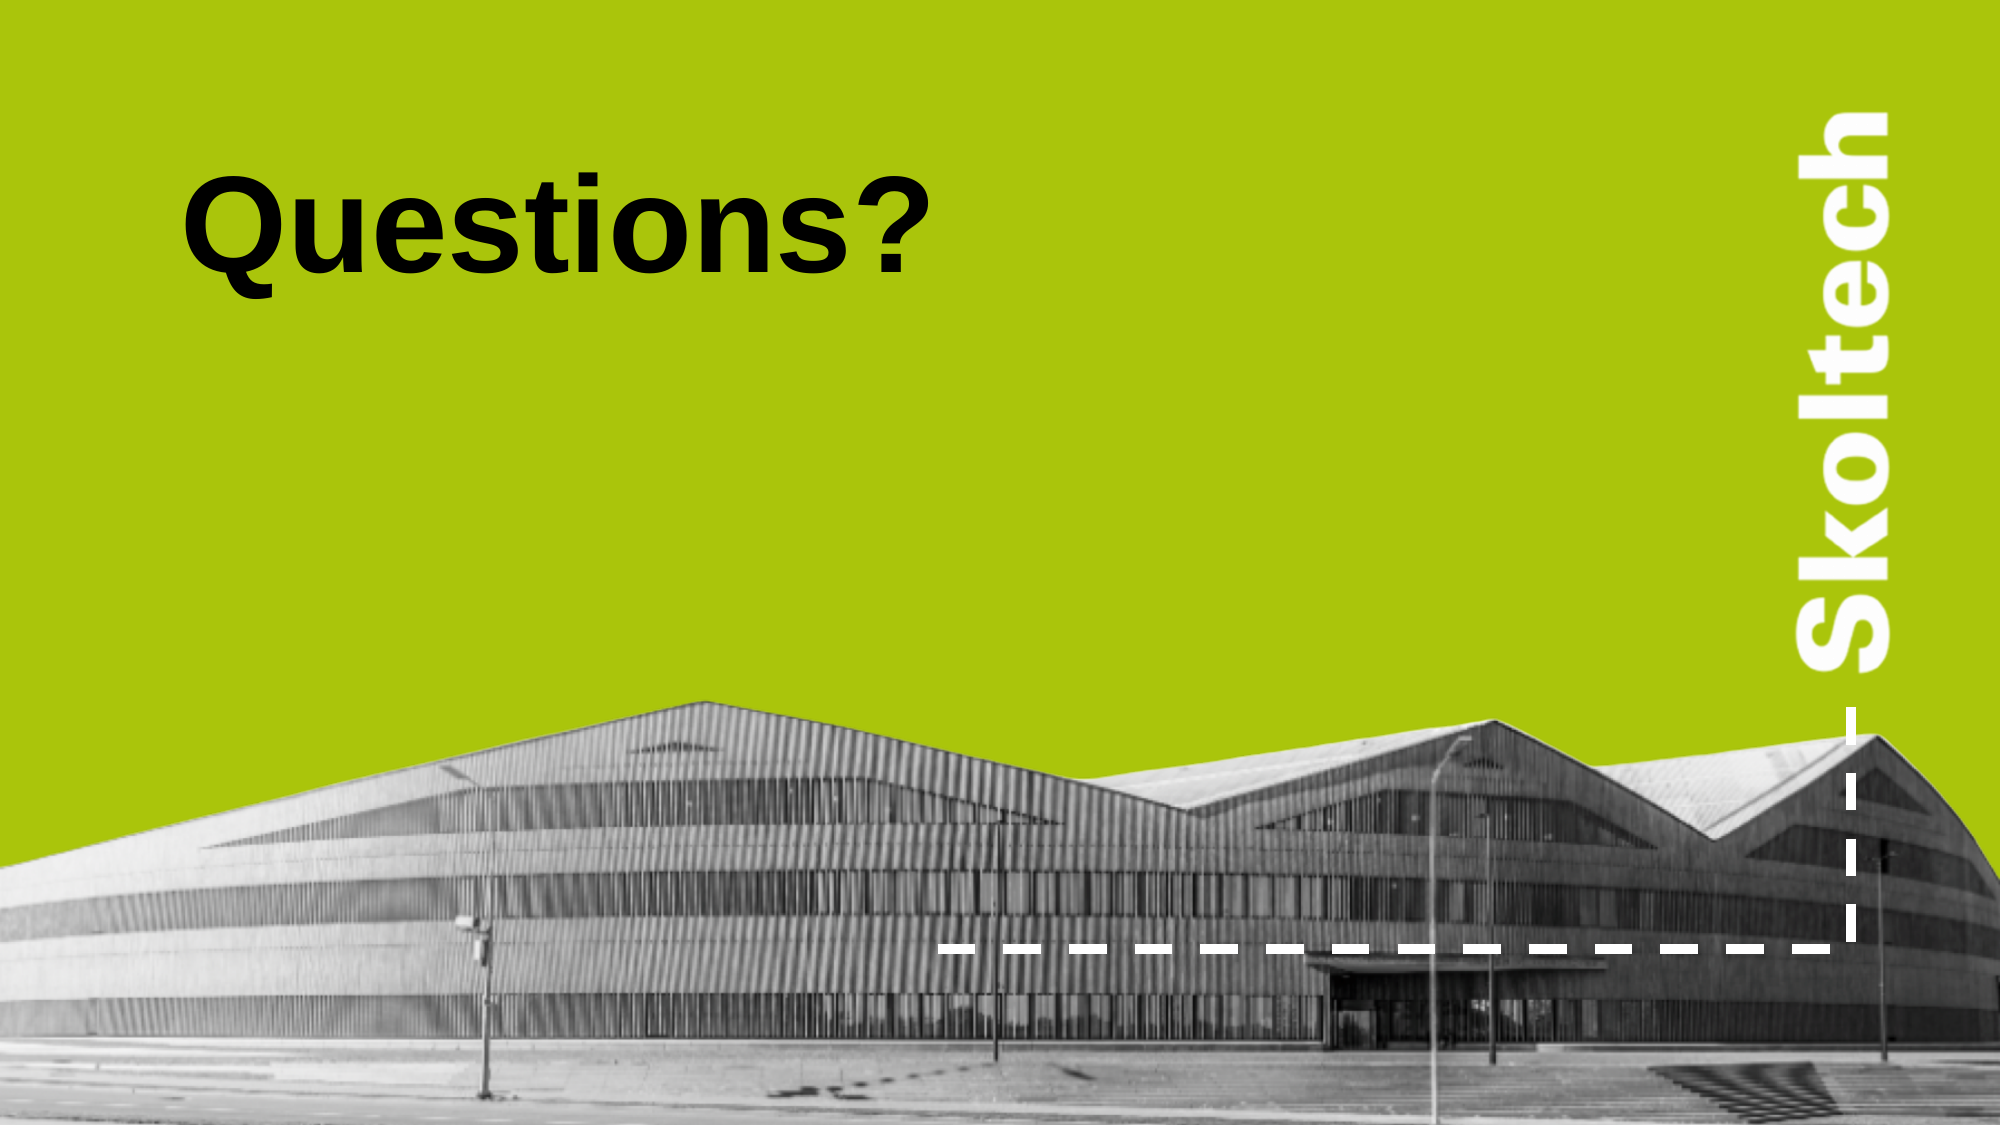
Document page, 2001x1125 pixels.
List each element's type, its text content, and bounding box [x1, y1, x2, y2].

list Questions? [128, 146, 1437, 861]
picture [0, 105, 2000, 1125]
